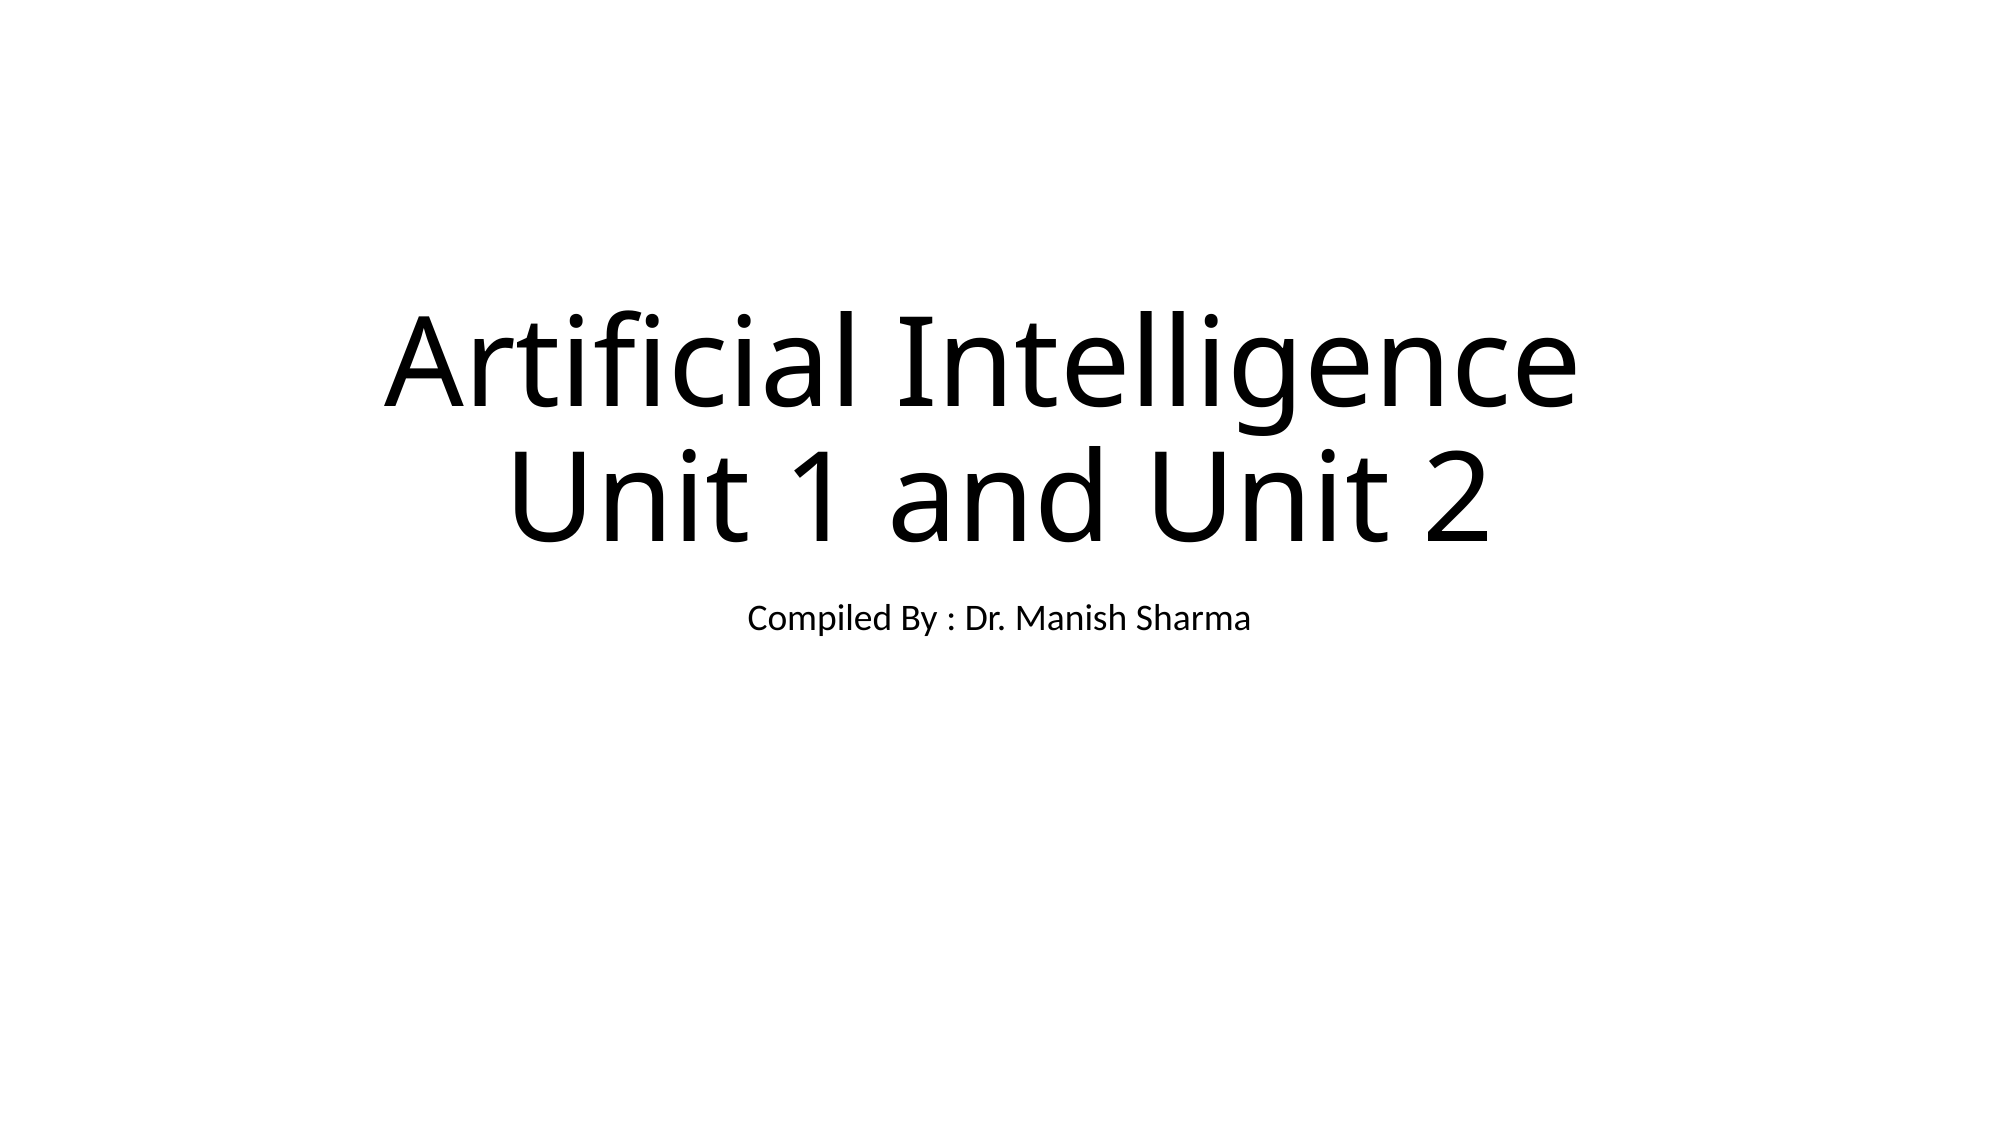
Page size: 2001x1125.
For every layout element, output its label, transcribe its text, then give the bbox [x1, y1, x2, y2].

subtitle Compiled By : Dr. Manish Sharma [249, 590, 1750, 863]
title Artificial Intelligence Unit 1 and Unit 2 [249, 184, 1750, 576]
